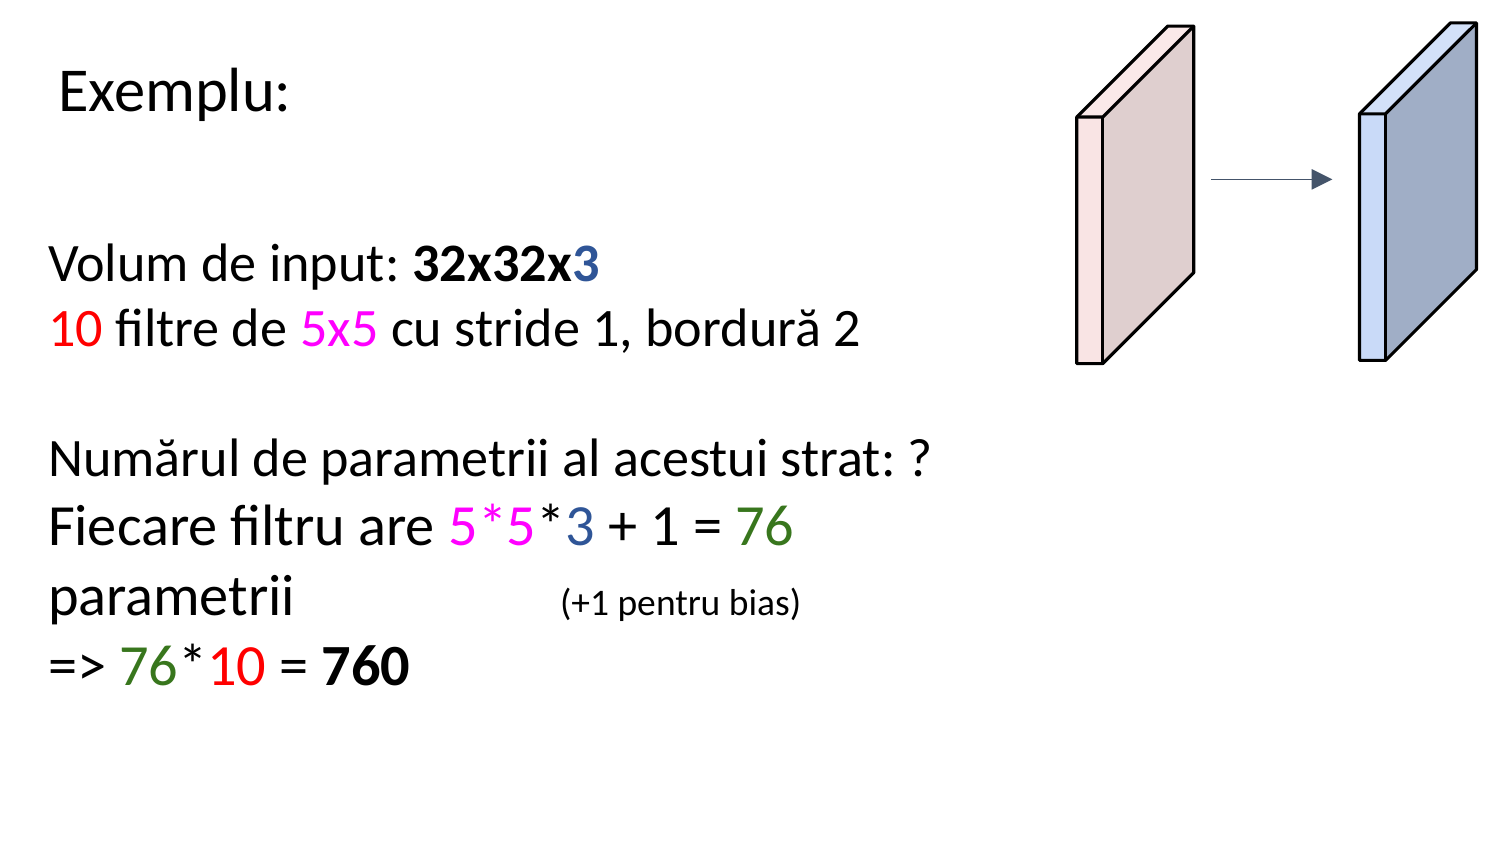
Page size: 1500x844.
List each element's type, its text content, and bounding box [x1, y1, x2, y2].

text_box [1359, 22, 1477, 361]
text_box [1076, 26, 1194, 364]
text_box Studiu de caz: AlexNet [1360, 23, 1476, 113]
text_box [Krizhevsky et al. 2012] [1076, 26, 1192, 117]
text_box Volum de input: 32x32x3 10 filtre de 5x5 cu stride 1, bordură 2 Numărul de parametrii al acestui strat: ? Fiecare filtru are 5*5*3 + 1 = 76 parametrii (+1 pentru bias) => 76*10 = 760 [33, 212, 1026, 390]
text_box Exemplu: [43, 34, 538, 156]
